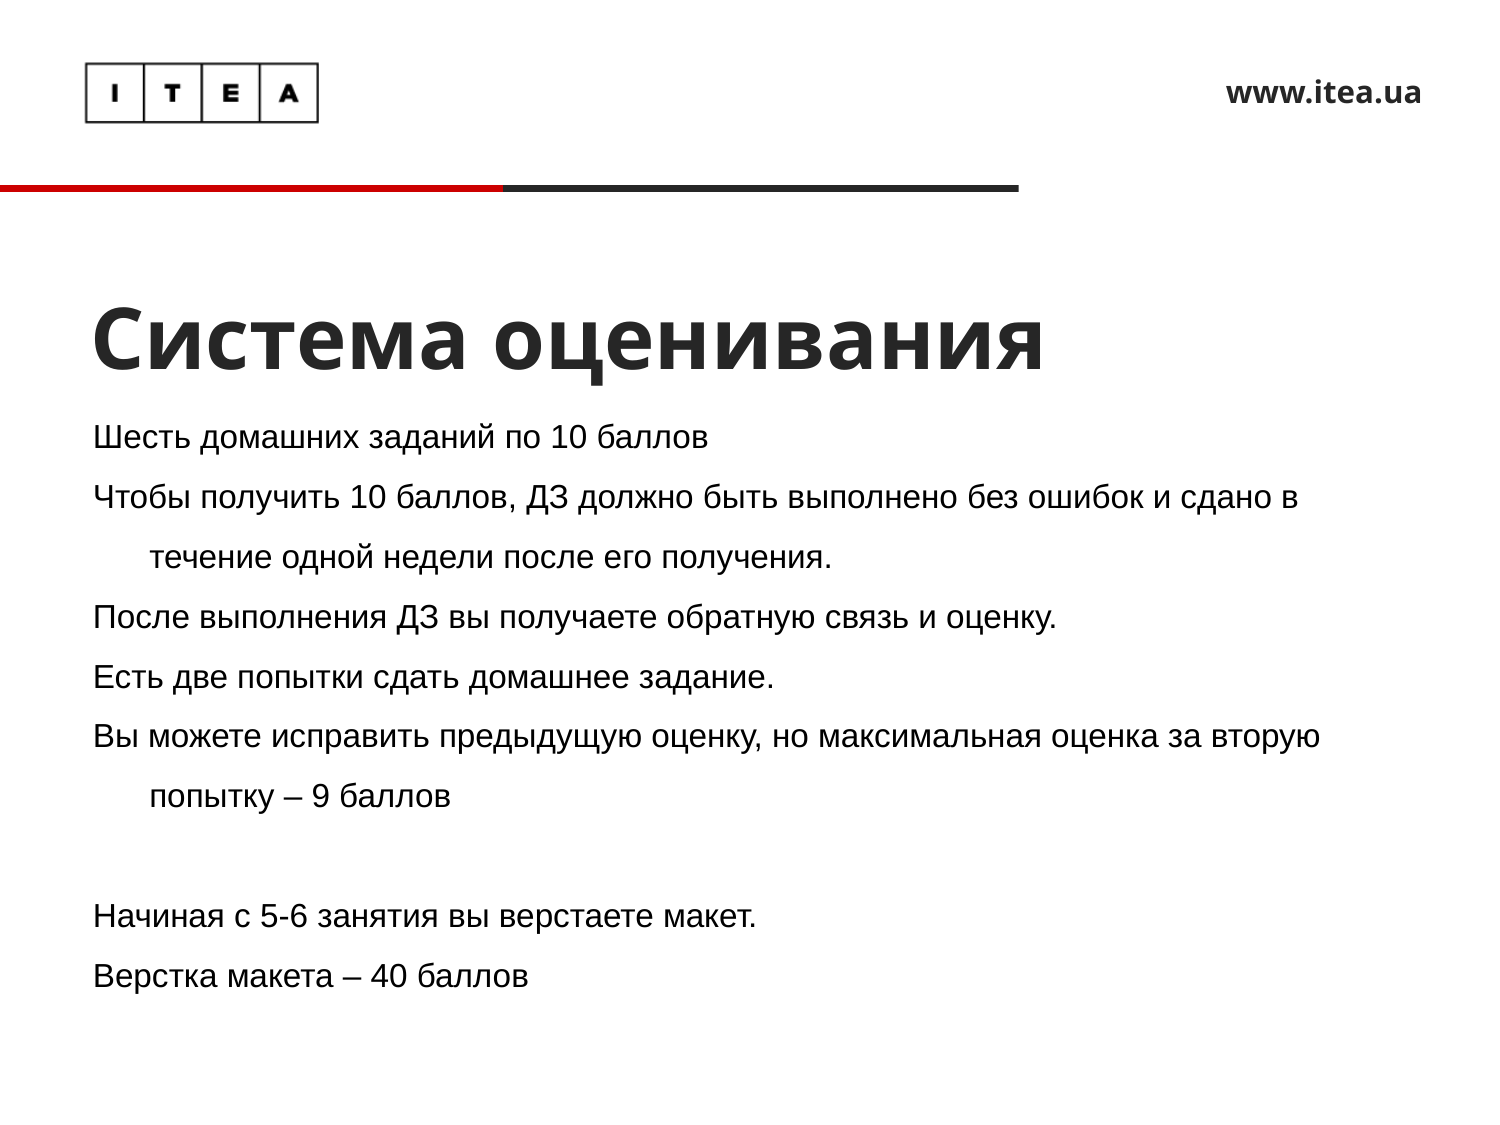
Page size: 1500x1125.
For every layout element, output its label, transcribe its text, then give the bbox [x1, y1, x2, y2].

title Система оценивания [75, 241, 1425, 430]
text_box [503, 185, 1019, 192]
picture [57, 49, 344, 133]
text_box www.itea.ua [1172, 66, 1477, 115]
text_box Шесть домашних заданий по 10 баллов Чтобы получить 10 баллов, ДЗ должно быть выполнено без ошибок и сдано в течение одной недели после его получения. После выполнения ДЗ вы получаете обратную связь и оценку. Есть две попытки сдать домашнее задание. Вы можете исправить предыдущую оценку, но максимальная оценка за вторую попытку – 9 баллов Начиная с 5-6 занятия вы верстаете макет. Верстка макета – 40 баллов [78, 395, 1421, 1055]
text_box [0, 185, 503, 192]
